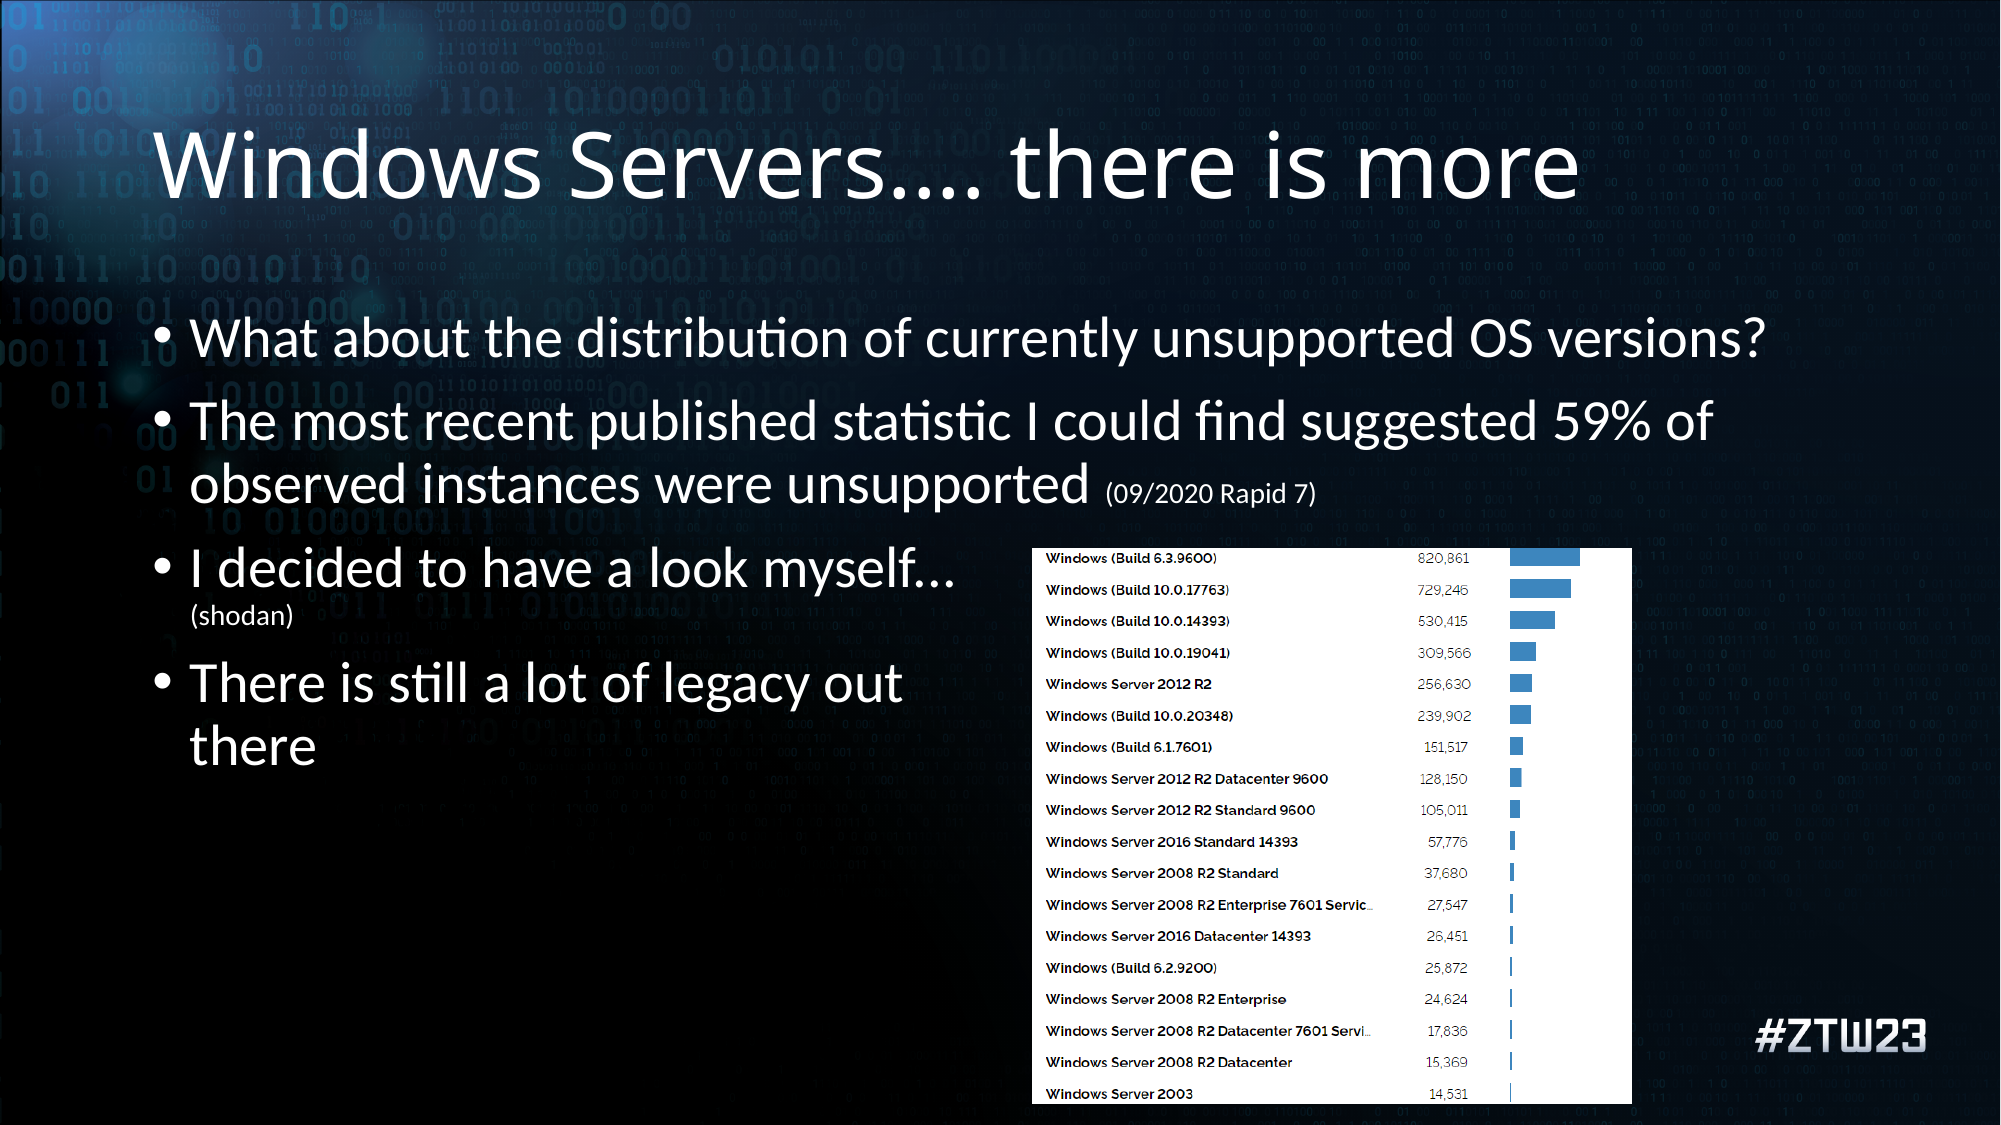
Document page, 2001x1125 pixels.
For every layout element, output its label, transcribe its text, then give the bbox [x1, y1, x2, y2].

picture [0, 0, 2001, 1125]
title Windows Servers.... there is more [137, 59, 1863, 278]
list What about the distribution of currently unsupported OS versions? The most recent published statistic I could find suggested 59% of observed instances were unsupported (09/2020 Rapid 7) I decided to have a look myself... (shodan) There is still a lot of legacy out there [137, 299, 1863, 1014]
